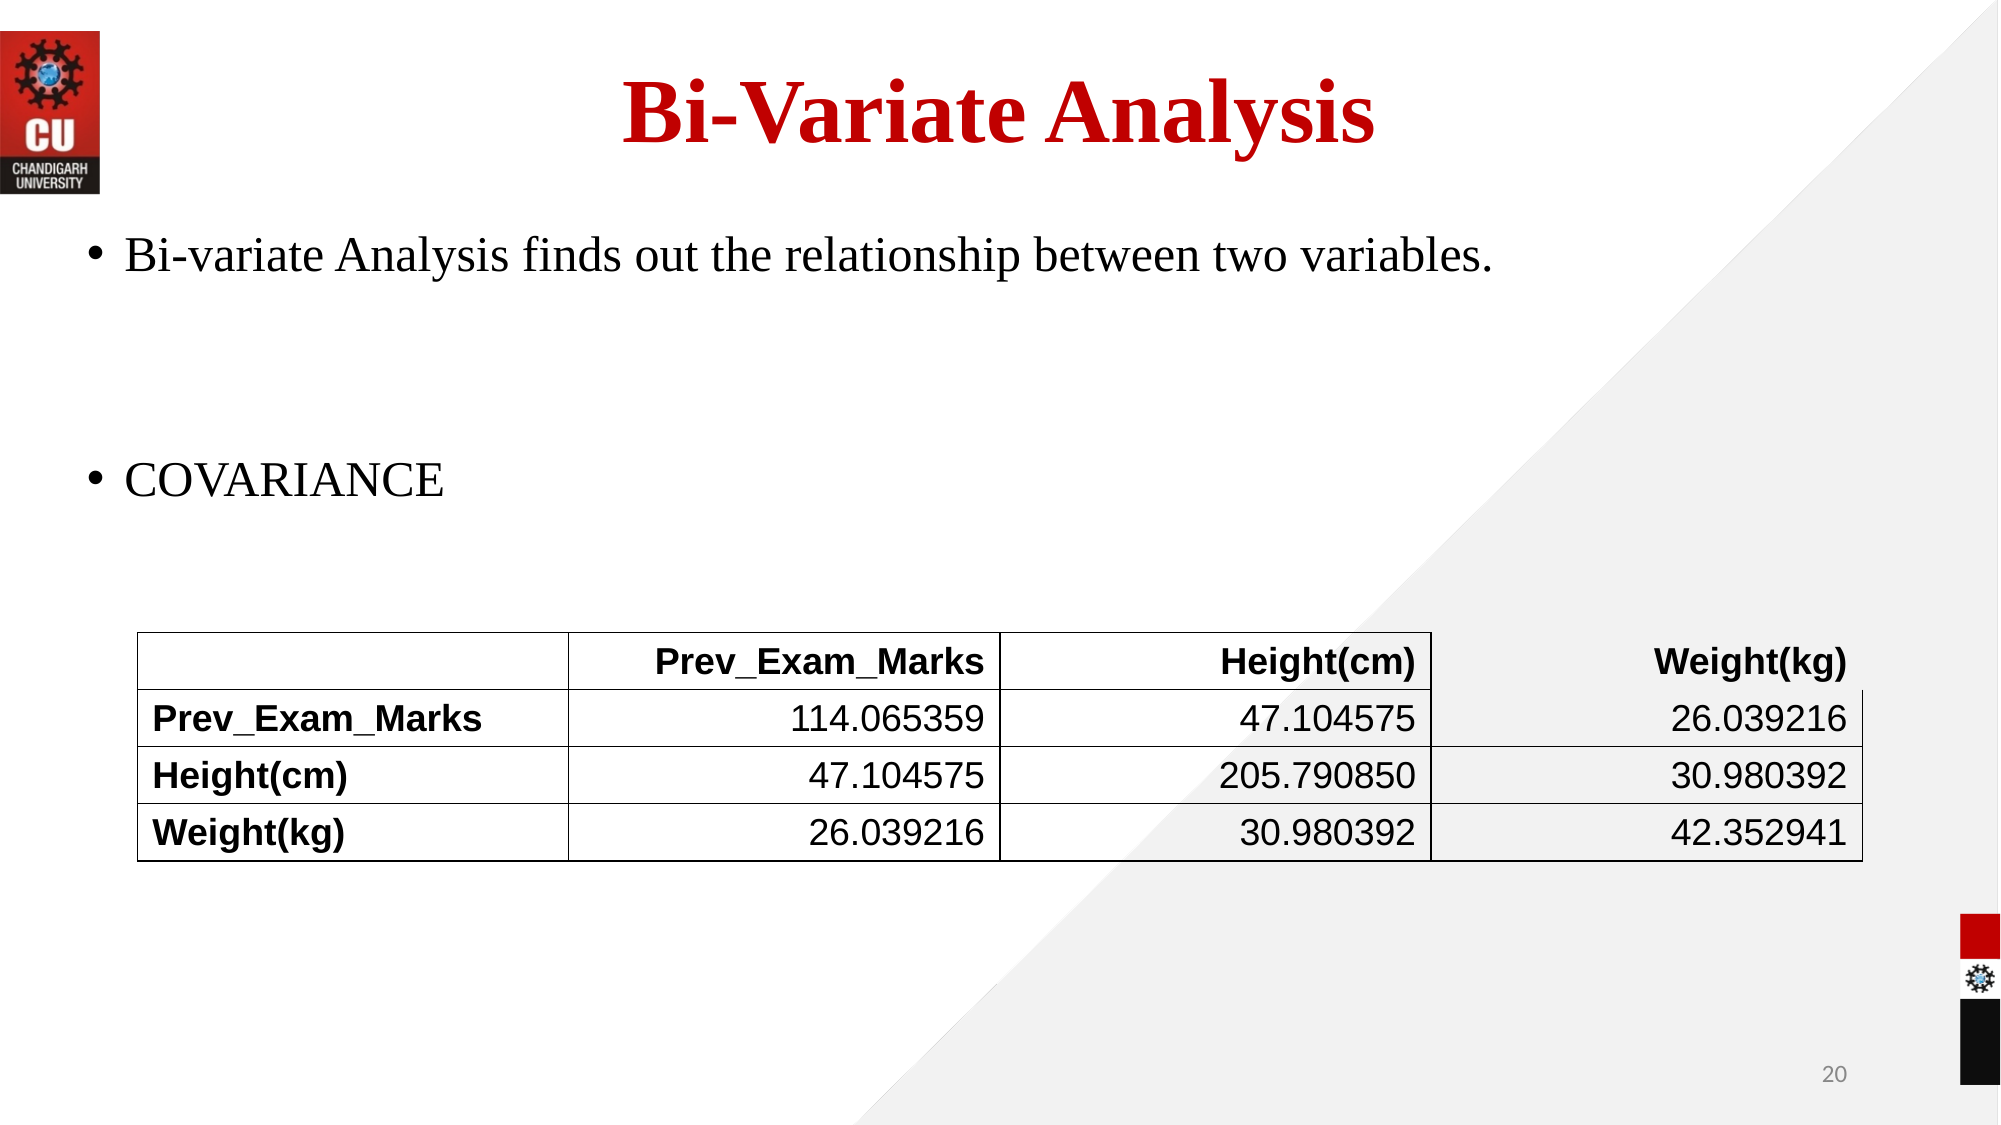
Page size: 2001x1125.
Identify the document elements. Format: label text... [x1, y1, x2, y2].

list Bi-variate Analysis finds out the relationship between two variables. COVARIANCE [71, 221, 1937, 1122]
table_cell 30.980392 [1432, 747, 1862, 803]
table_cell 114.065359 [569, 690, 999, 746]
table_header Height(cm) [1001, 633, 1430, 689]
table_header Prev_Exam_Marks [569, 633, 999, 689]
table_cell 47.104575 [1001, 690, 1430, 746]
table_cell 205.790850 [1001, 747, 1430, 803]
slide_number ‹#› [1412, 1042, 1863, 1103]
table_cell Weight(kg) [138, 804, 568, 860]
table_cell Height(cm) [138, 747, 568, 803]
table_cell 30.980392 [1001, 804, 1430, 860]
table_header [138, 633, 568, 689]
table_header Weight(kg) [1432, 633, 1862, 690]
table_cell 26.039216 [569, 804, 999, 860]
table_cell Prev_Exam_Marks [138, 690, 568, 746]
picture [0, 0, 2001, 1125]
table_cell 42.352941 [1432, 804, 1862, 860]
title Bi-Variate Analysis [137, 3, 1863, 221]
table_cell 47.104575 [569, 747, 999, 803]
table_cell 26.039216 [1432, 690, 1862, 746]
